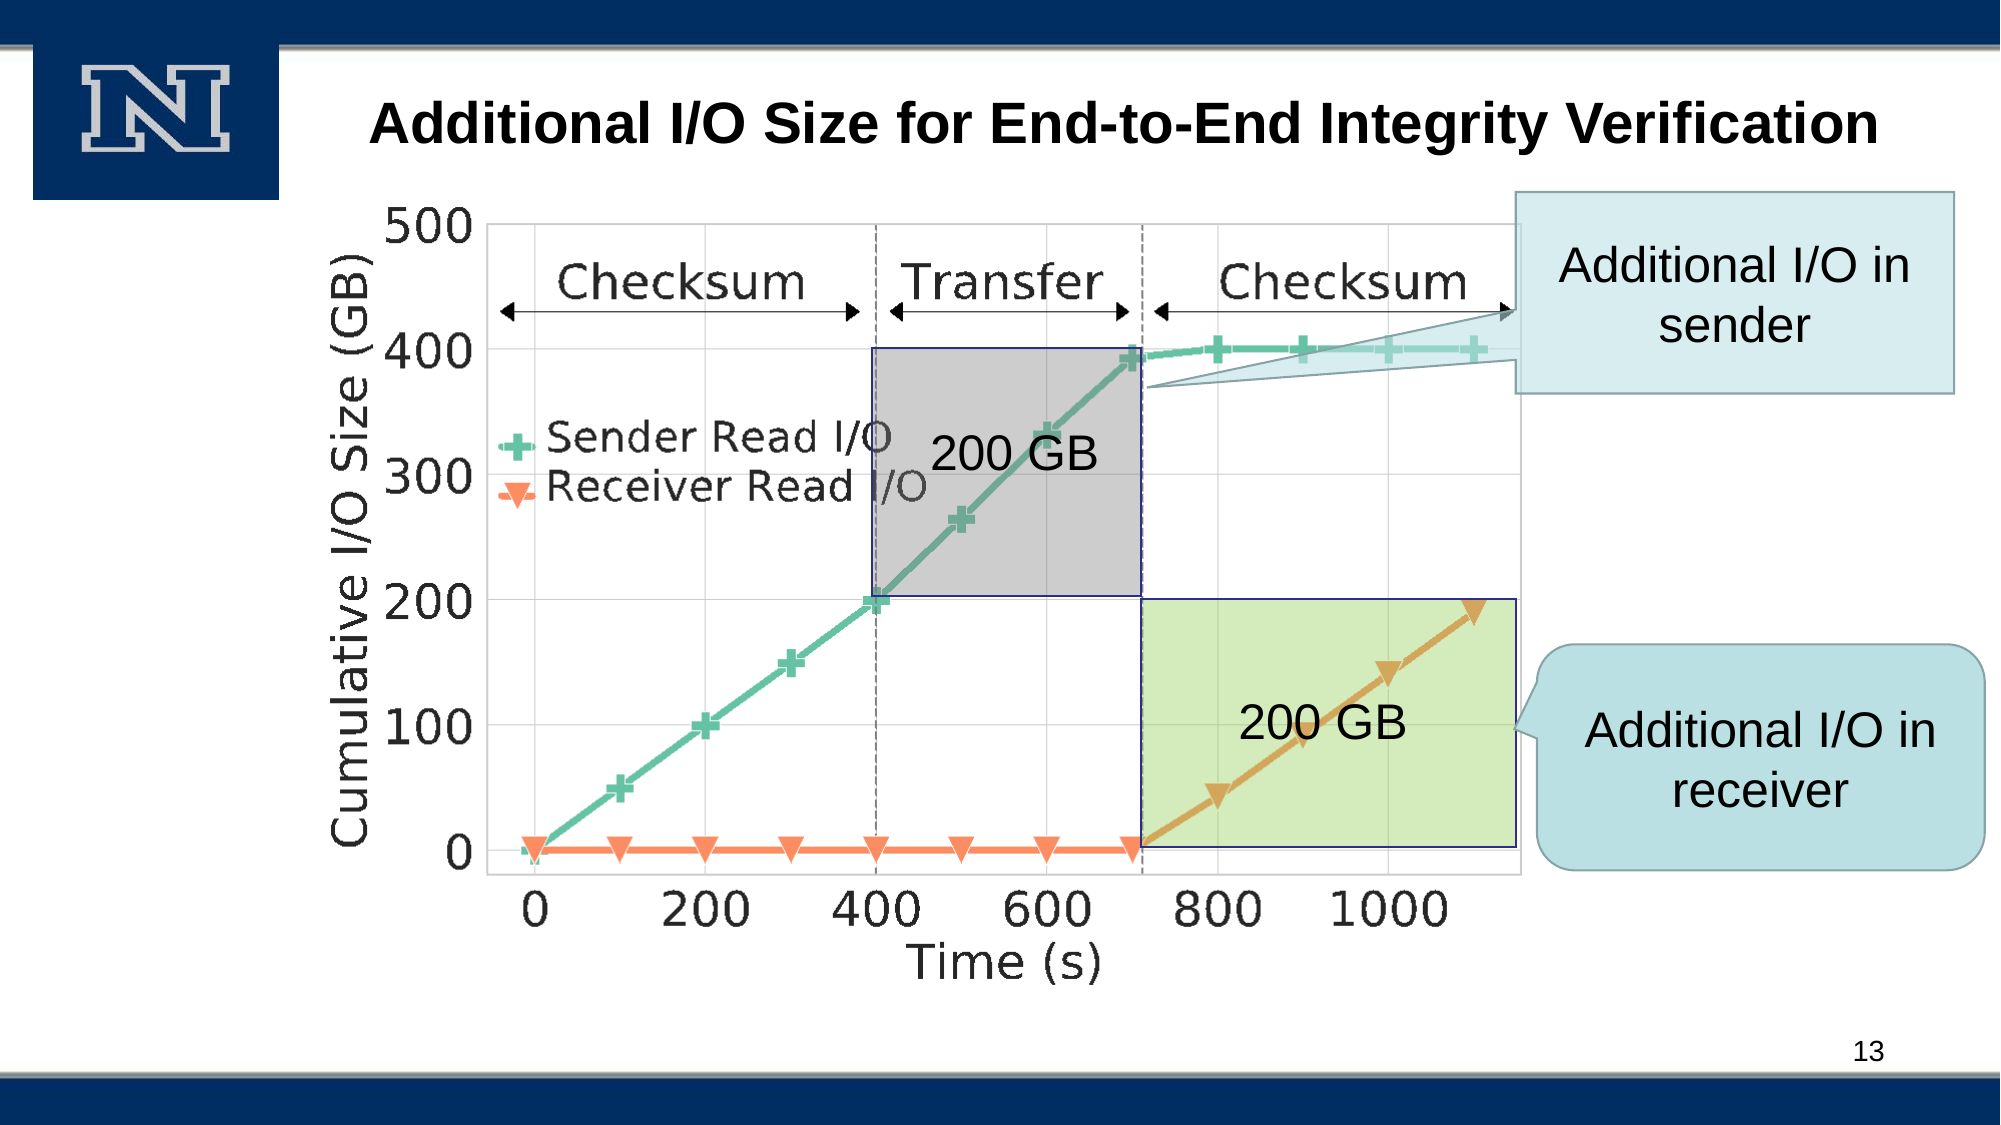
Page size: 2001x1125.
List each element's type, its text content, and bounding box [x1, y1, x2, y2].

title Additional I/O Size for End-to-End Integrity Verification​​​ [316, 62, 1934, 188]
picture [0, 0, 2000, 200]
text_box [871, 191, 1985, 871]
picture [311, 187, 1538, 1005]
picture [0, 1062, 2000, 1125]
slide_number 13 [1433, 1024, 1900, 1103]
